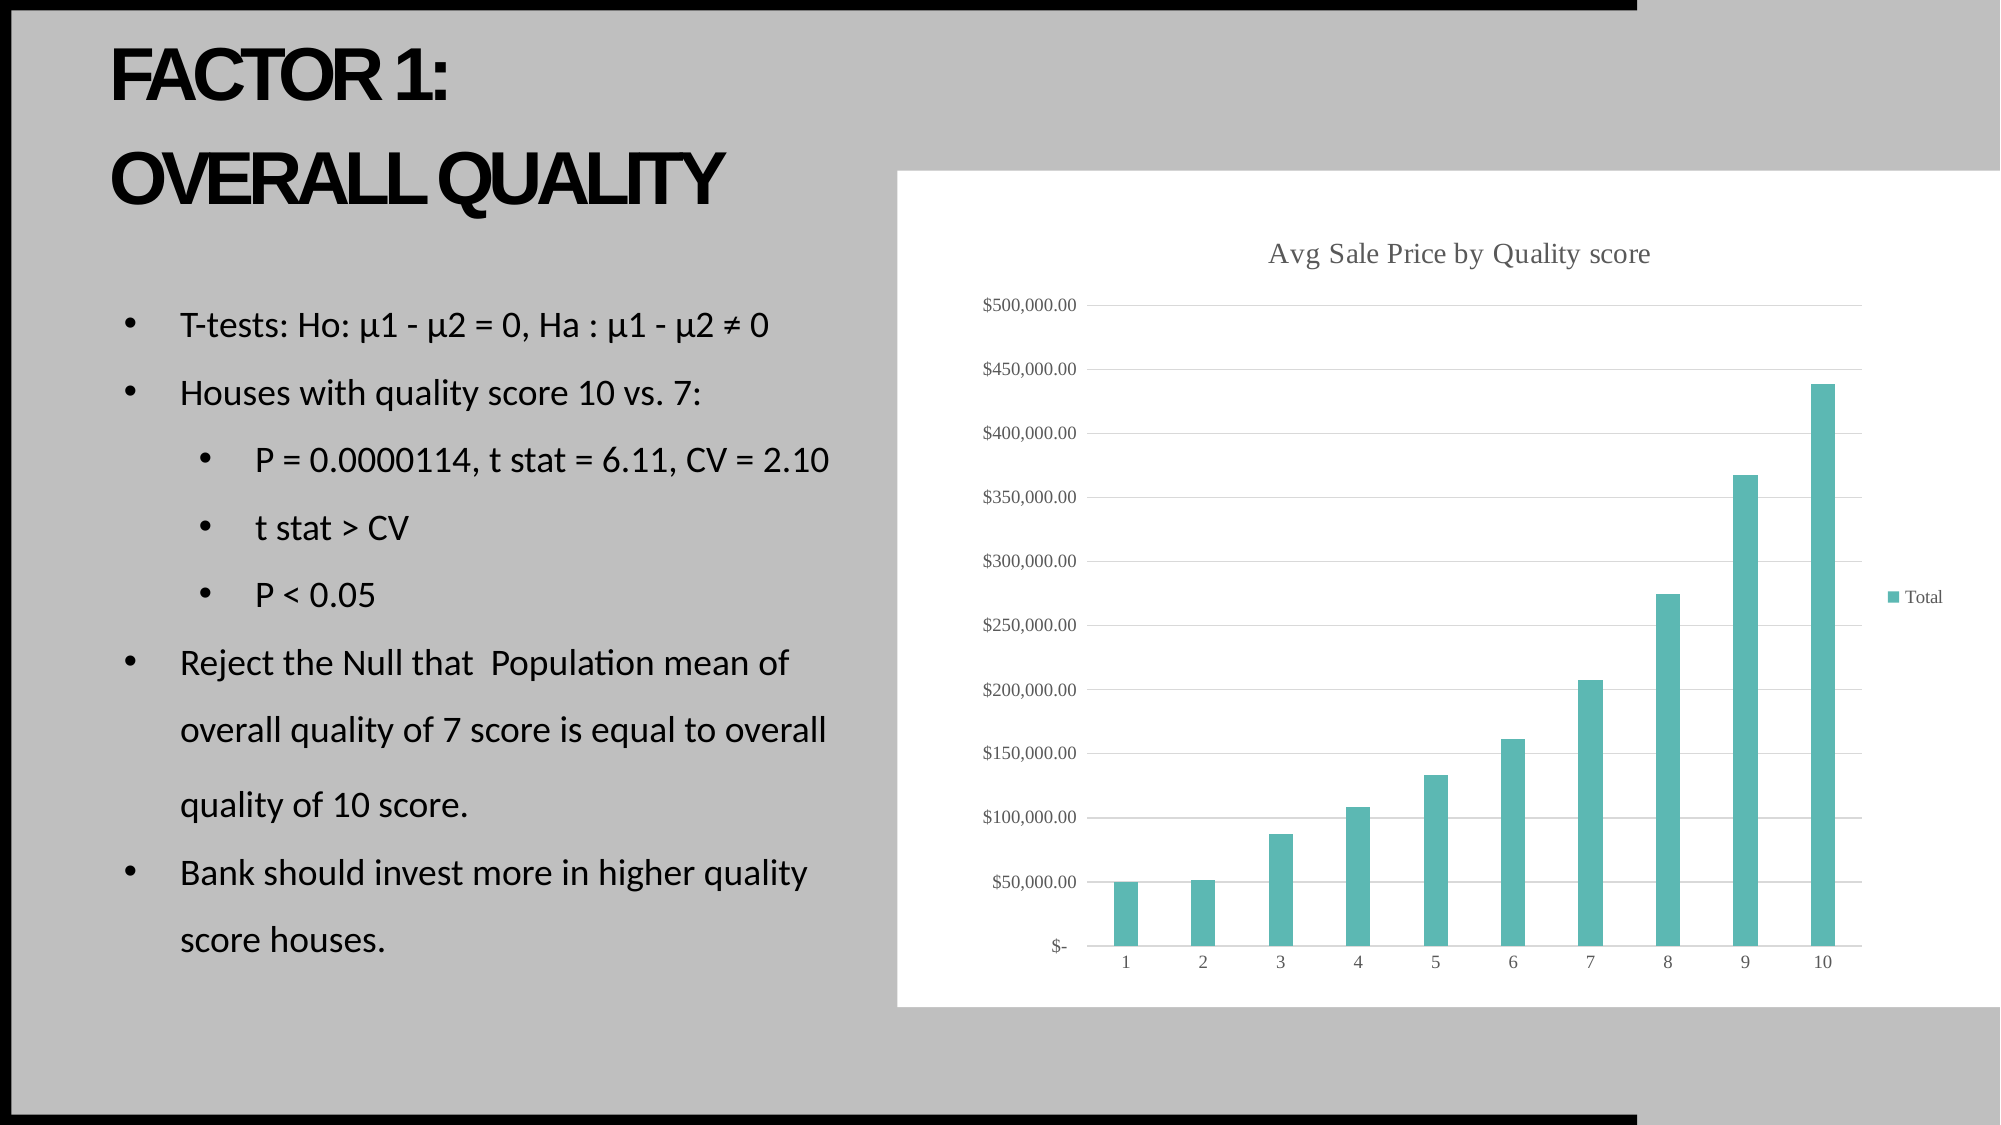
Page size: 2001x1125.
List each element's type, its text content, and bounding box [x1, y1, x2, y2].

text_box [896, 170, 2000, 1008]
title Factor 1: Overall Quality [109, 120, 1242, 220]
text_box T-tests: Ho: µ1 - µ2 = 0, Ha : µ1 - µ2 ≠ 0 Houses with quality score 10 vs. 7: P = 0.0000114, t stat = 6.11, CV = 2.10 t stat > CV P < 0.05 Reject the Null that Population mean of overall quality of 7 score is equal to overall quality of 10 score. Bank should invest more in higher quality score houses. [109, 270, 898, 1036]
chart [958, 204, 1962, 990]
